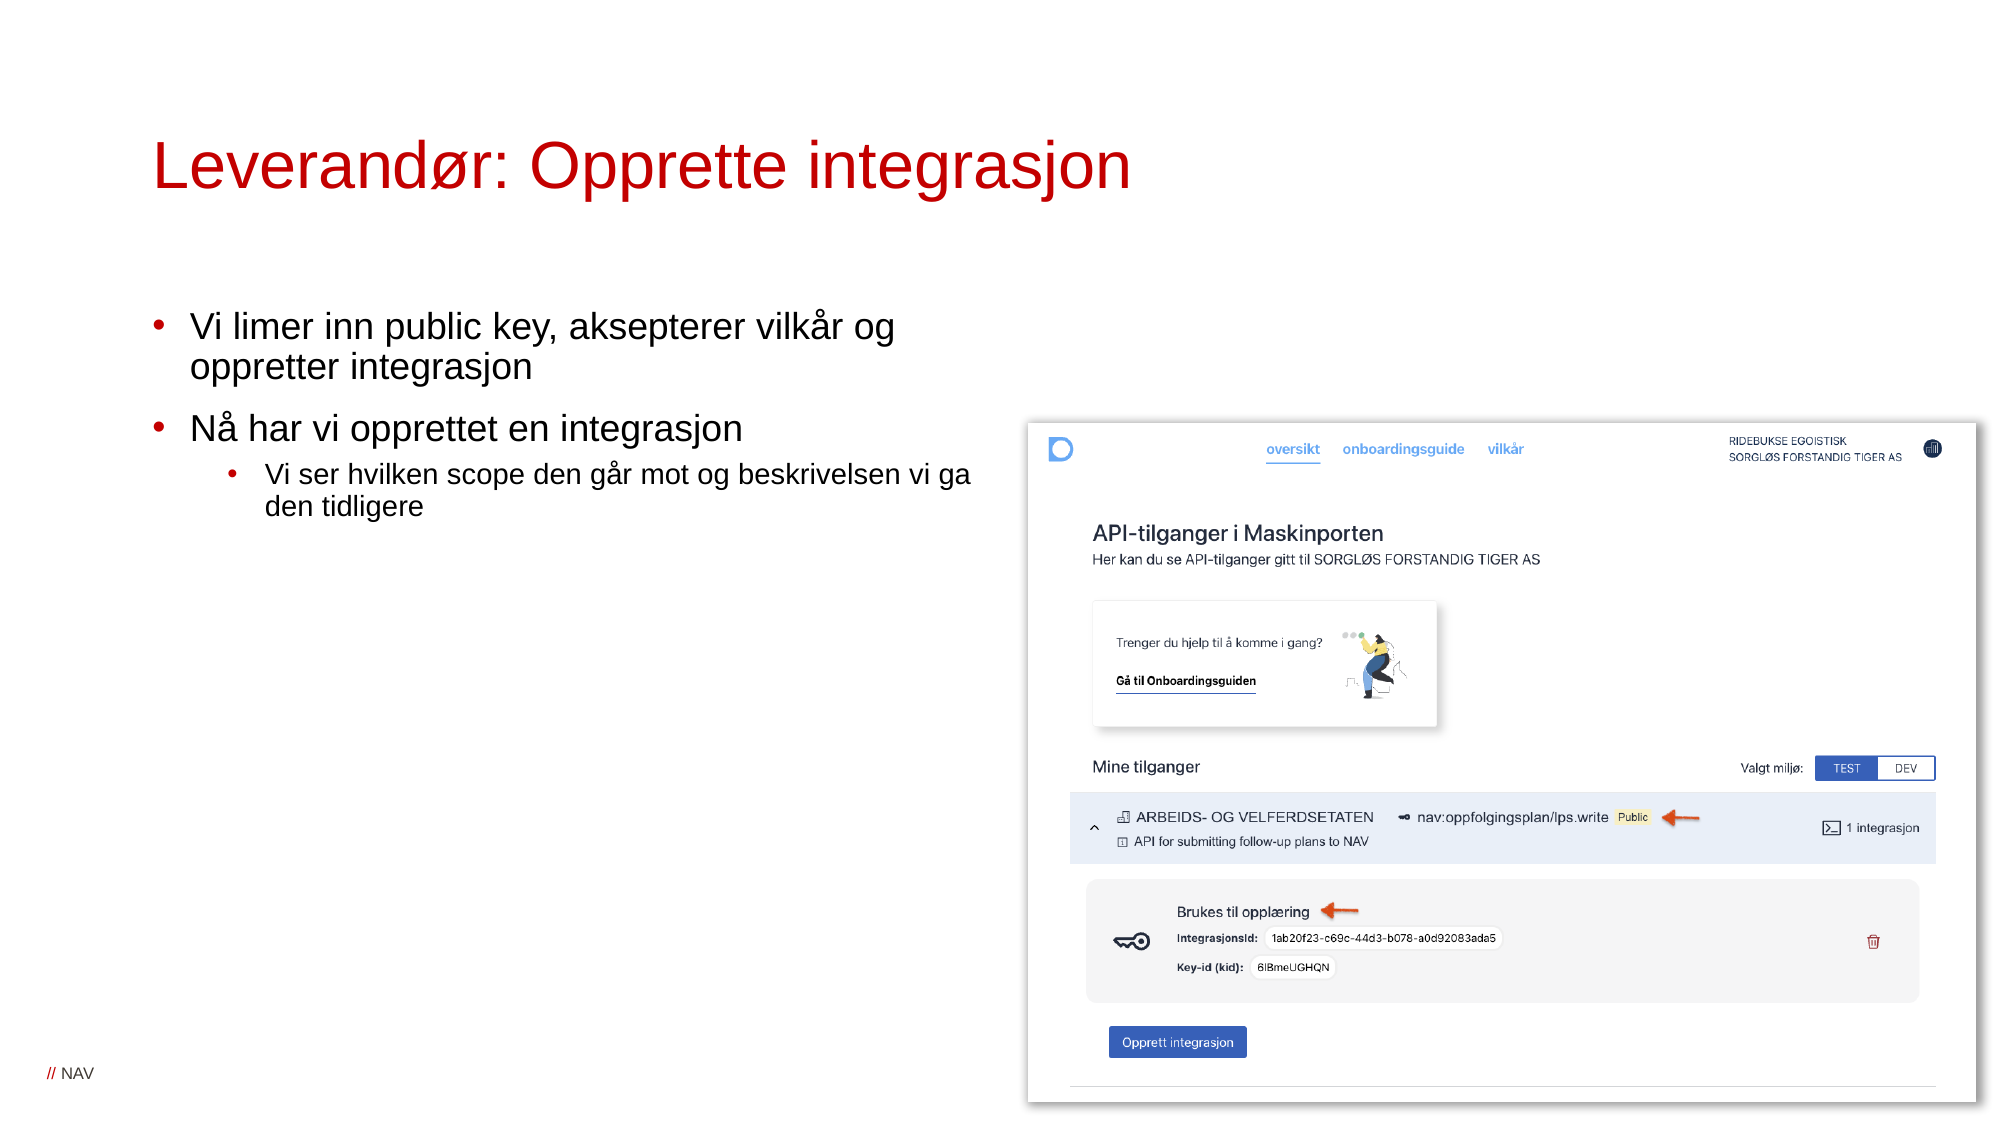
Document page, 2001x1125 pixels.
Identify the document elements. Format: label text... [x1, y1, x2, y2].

list Vi limer inn public key, aksepterer vilkår og oppretter integrasjon Nå har vi opprettet en integrasjon Vi ser hvilken scope den går mot og beskrivelsen vi ga den tidligere [137, 299, 1000, 1014]
title Leverandør: Opprette integrasjon [137, 79, 1655, 255]
picture [1028, 423, 1976, 1102]
